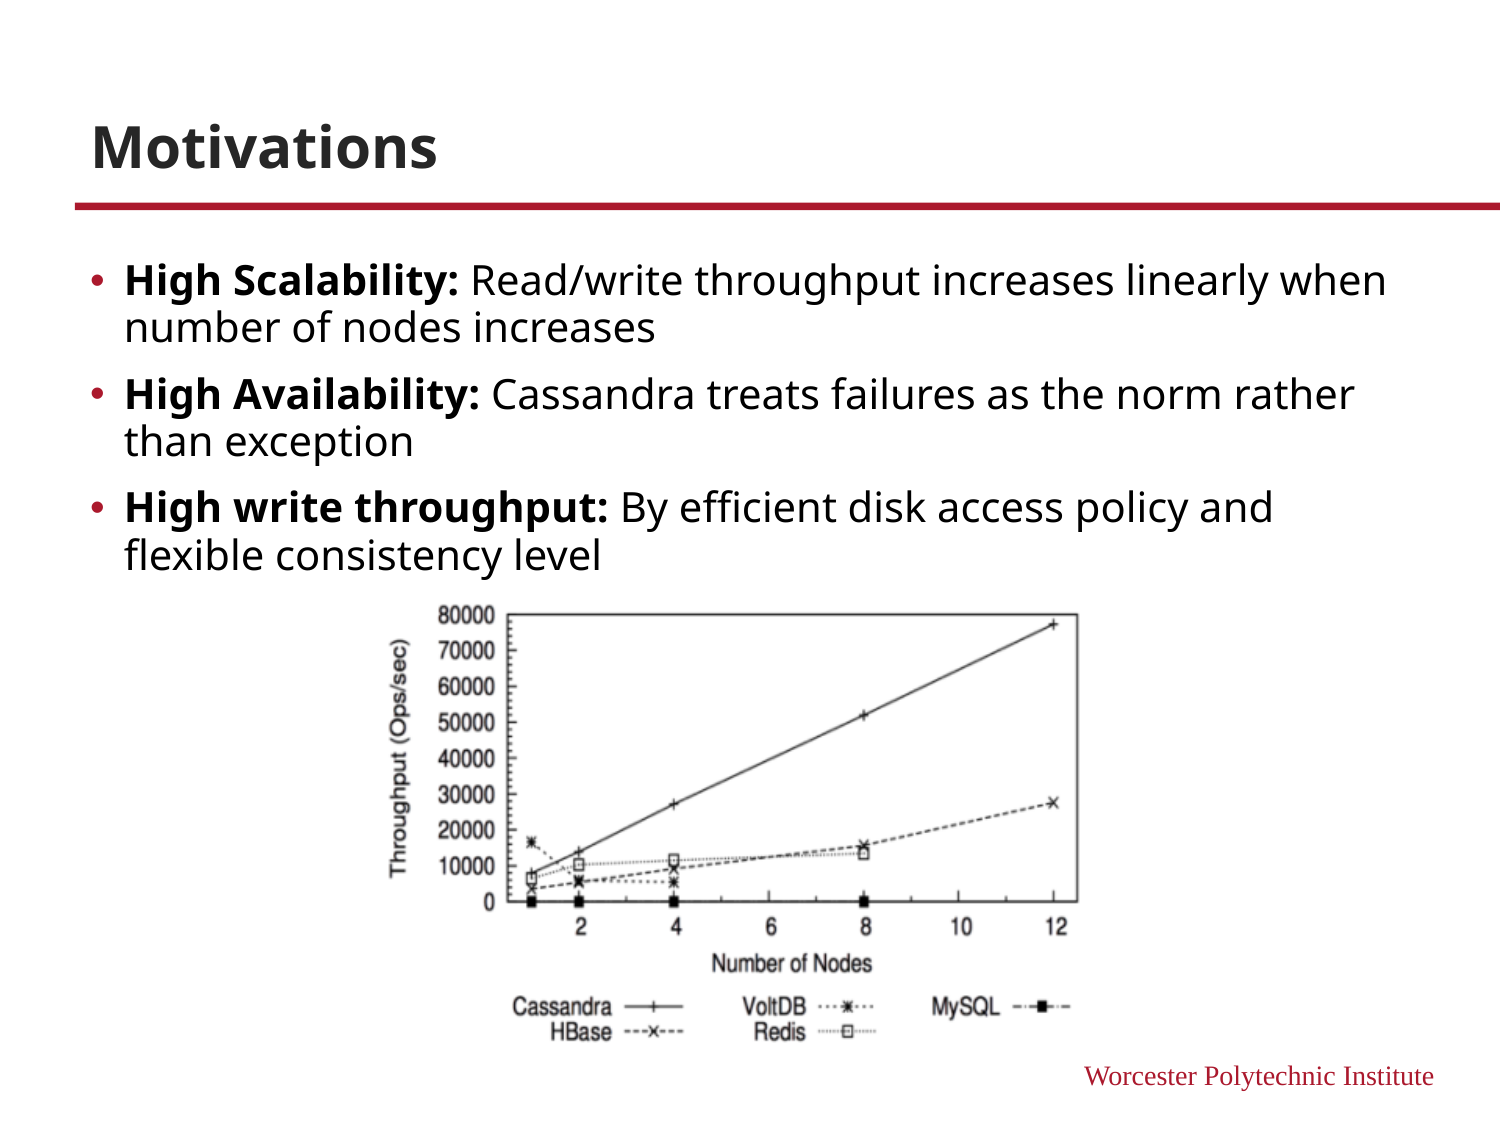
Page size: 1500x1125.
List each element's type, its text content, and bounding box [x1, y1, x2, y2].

picture [363, 580, 1137, 1060]
list High Scalability: Read/write throughput increases linearly when number of nodes increases High Availability: Cassandra treats failures as the norm rather than exception High write throughput: By efficient disk access policy and flexible consistency level [75, 249, 1425, 1013]
title Motivations [75, 56, 1425, 188]
